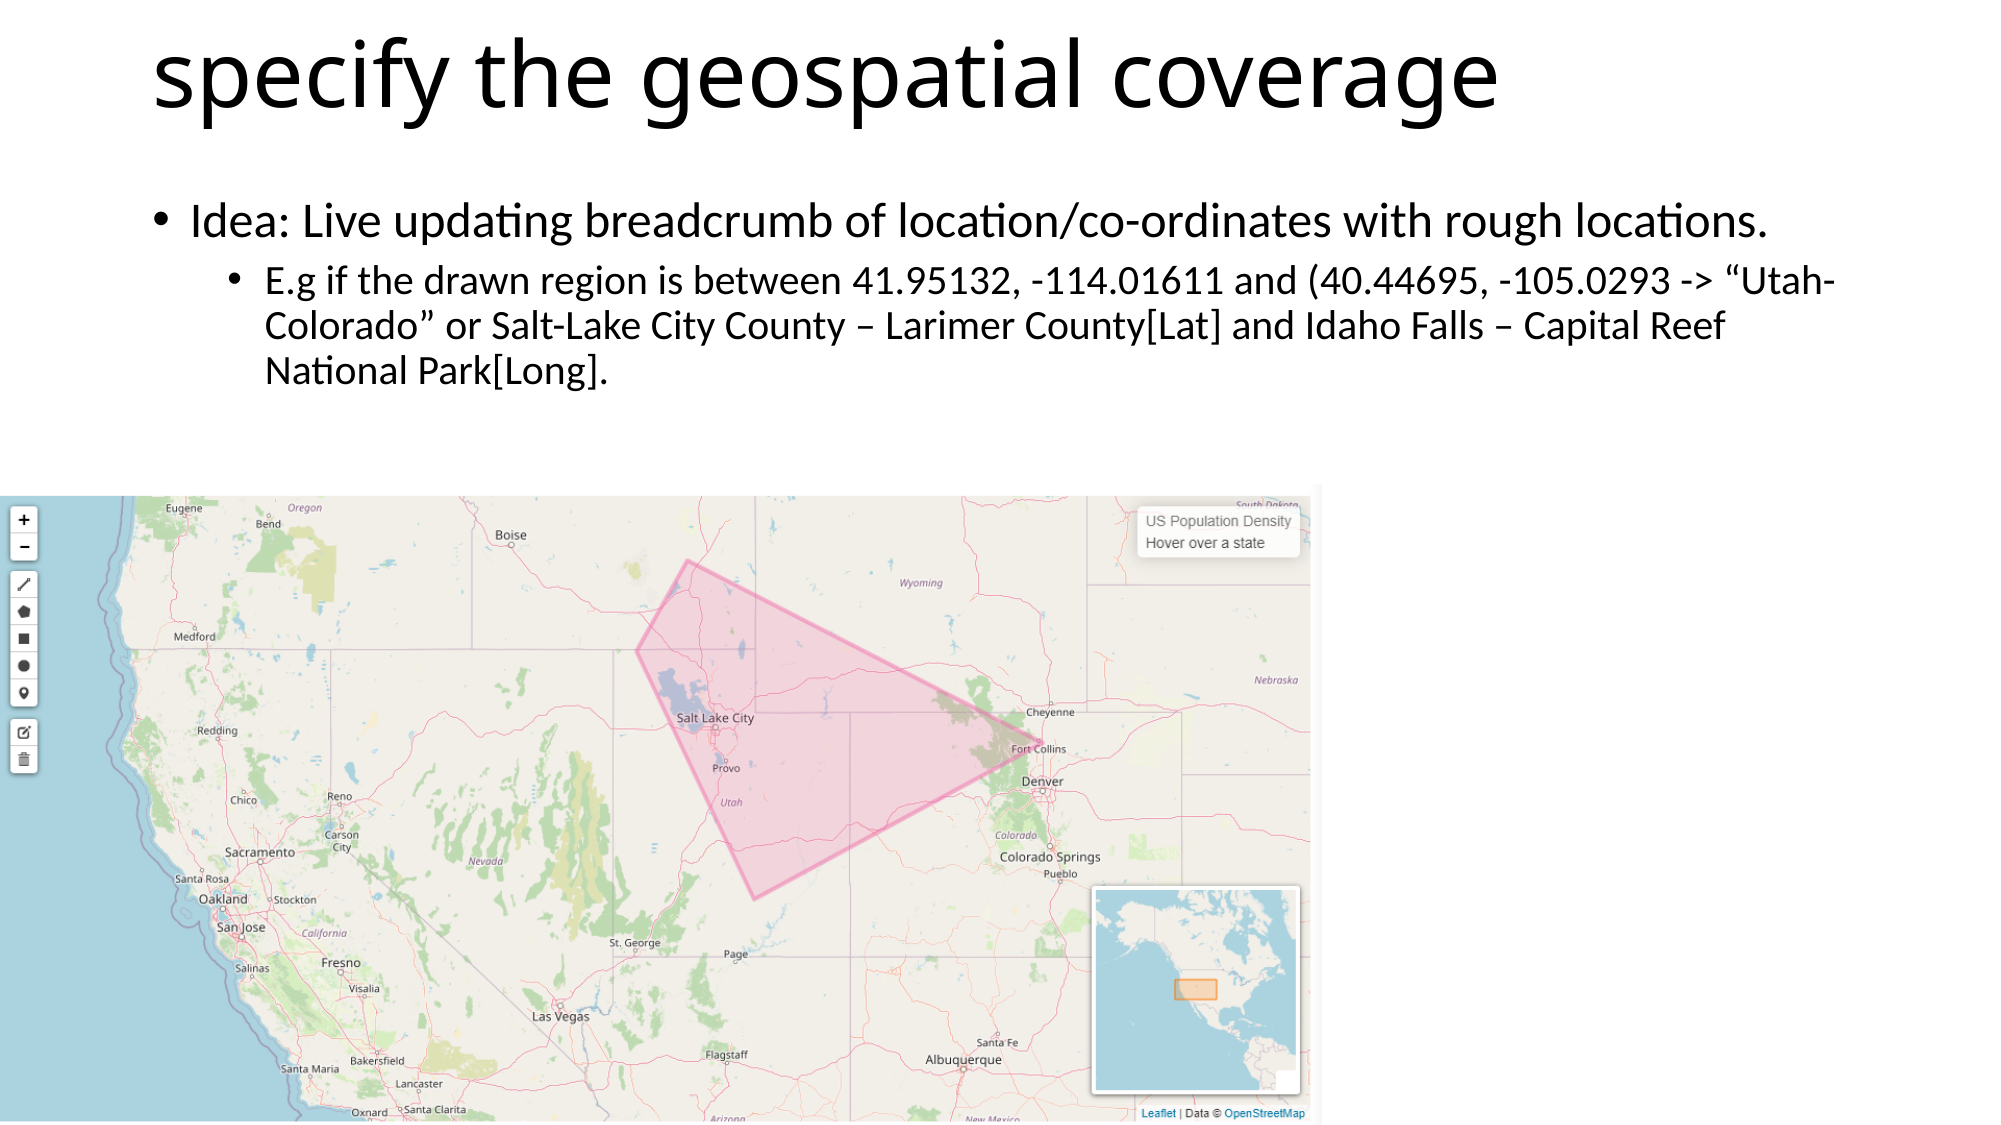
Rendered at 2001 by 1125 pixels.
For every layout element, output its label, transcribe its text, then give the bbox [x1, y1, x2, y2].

picture [0, 484, 1322, 1125]
title specify the geospatial coverage [137, 0, 1863, 186]
list Idea: Live updating breadcrumb of location/co-ordinates with rough locations. E.g if the drawn region is between 41.95132, -114.01611 and (40.44695, -105.0293 -> “Utah-Colorado” or Salt-Lake City County – Larimer County[Lat] and Idaho Falls – Capital Reef National Park[Long]. [137, 186, 1863, 901]
